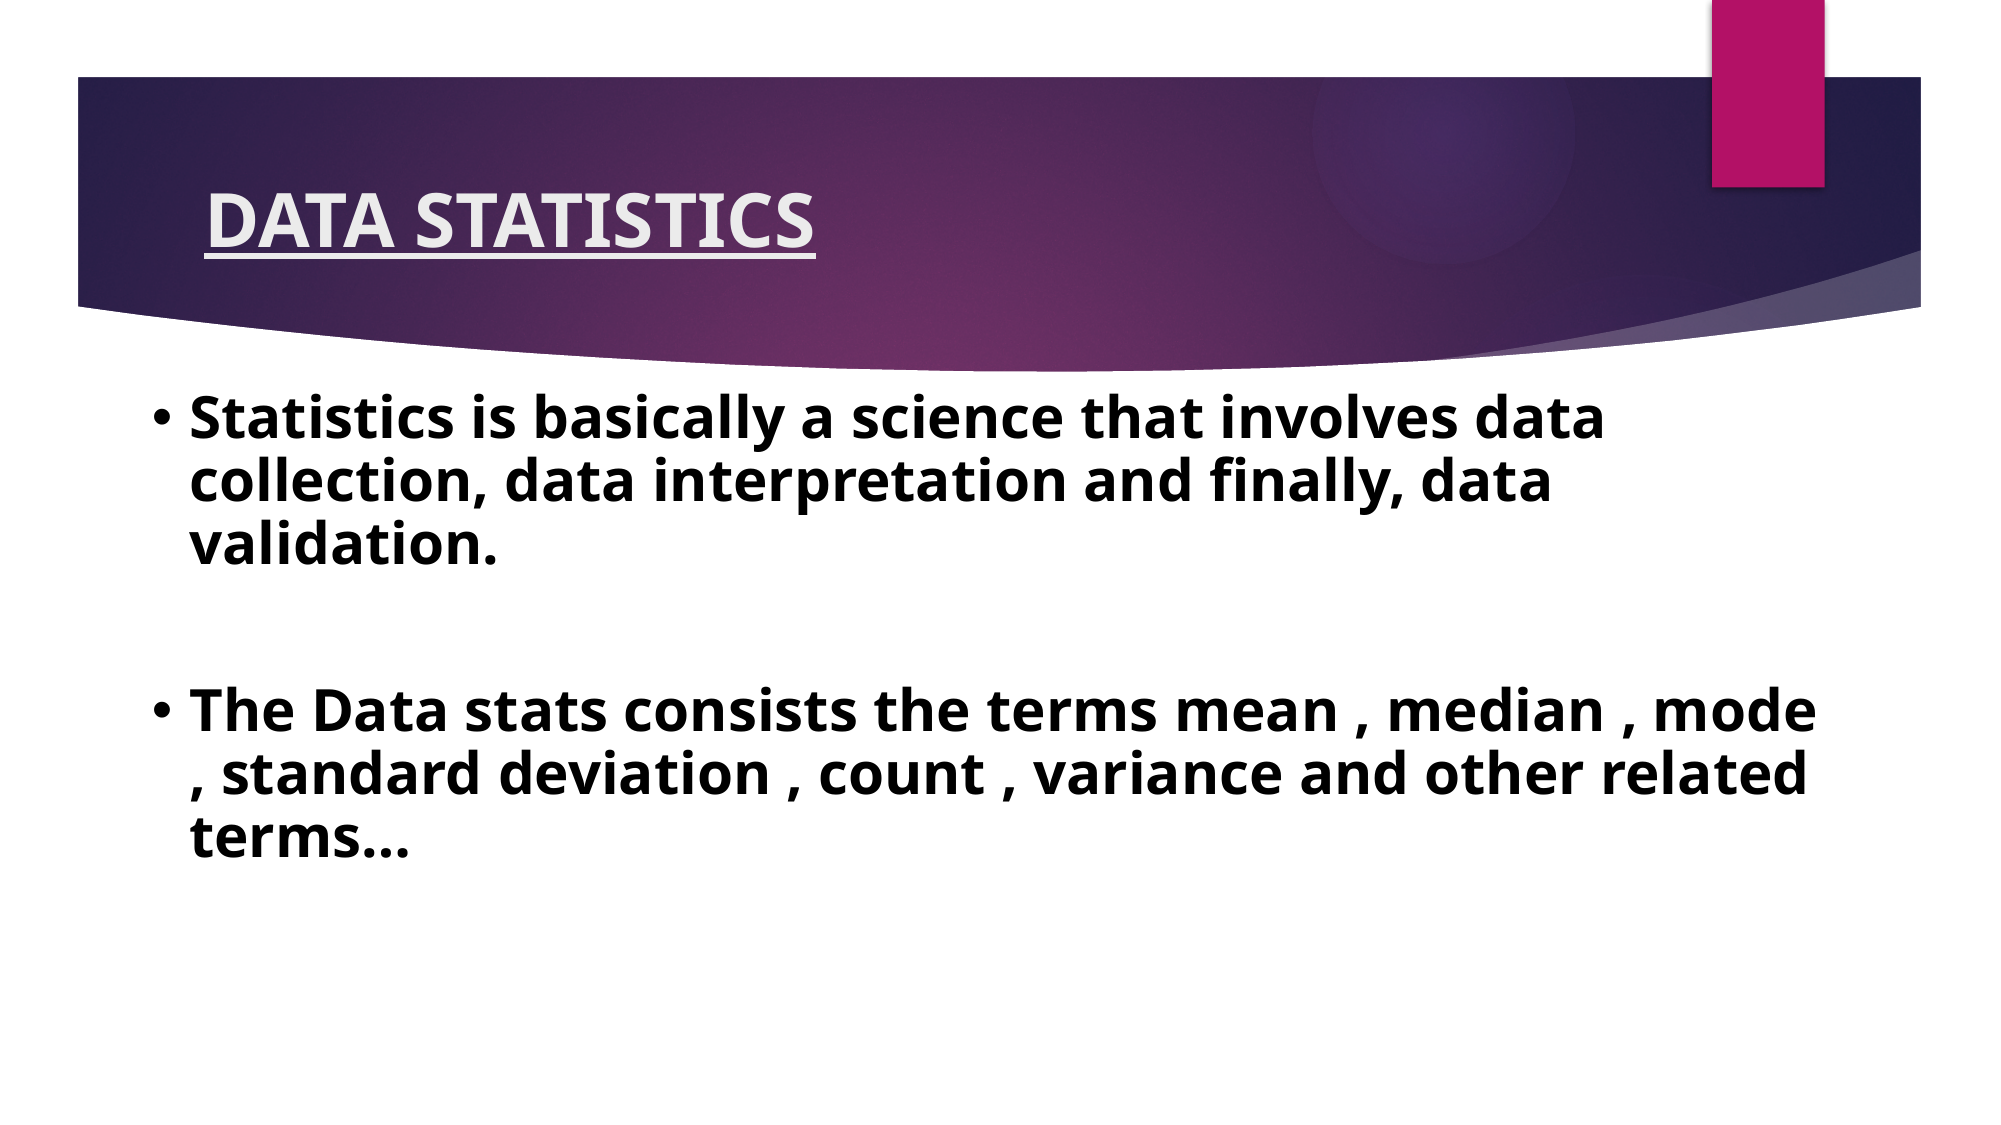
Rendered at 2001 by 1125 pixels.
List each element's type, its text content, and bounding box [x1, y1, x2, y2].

title DATA STATISTICS [189, 159, 1627, 276]
text_box Statistics is basically a science that involves data collection, data interpretation and finally, data validation. The Data stats consists the terms mean , median , mode , standard deviation , count , variance and other related terms… [136, 380, 1836, 991]
